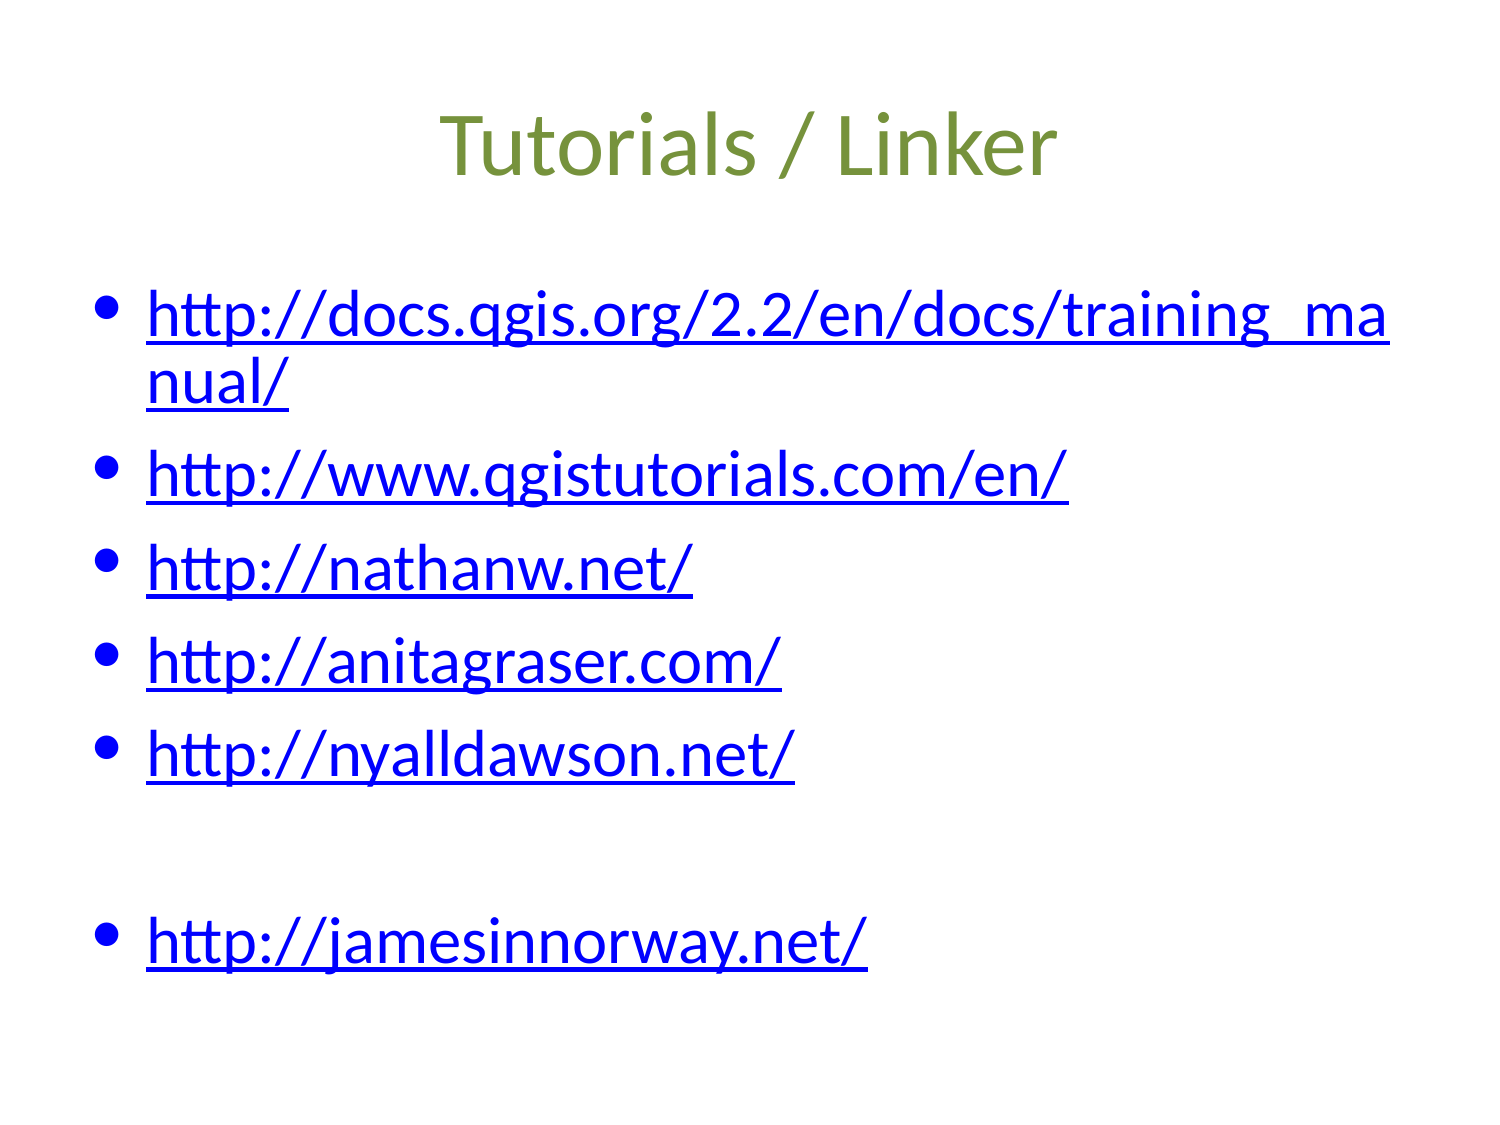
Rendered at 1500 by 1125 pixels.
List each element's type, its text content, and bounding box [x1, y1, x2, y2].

title Tutorials / Linker [75, 45, 1425, 233]
list http://docs.qgis.org/2.2/en/docs/training_manual/ http://www.qgistutorials.com/en/ http://nathanw.net/ http://anitagraser.com/ http://nyalldawson.net/ http://jamesinnorway.net/ [75, 262, 1425, 1005]
